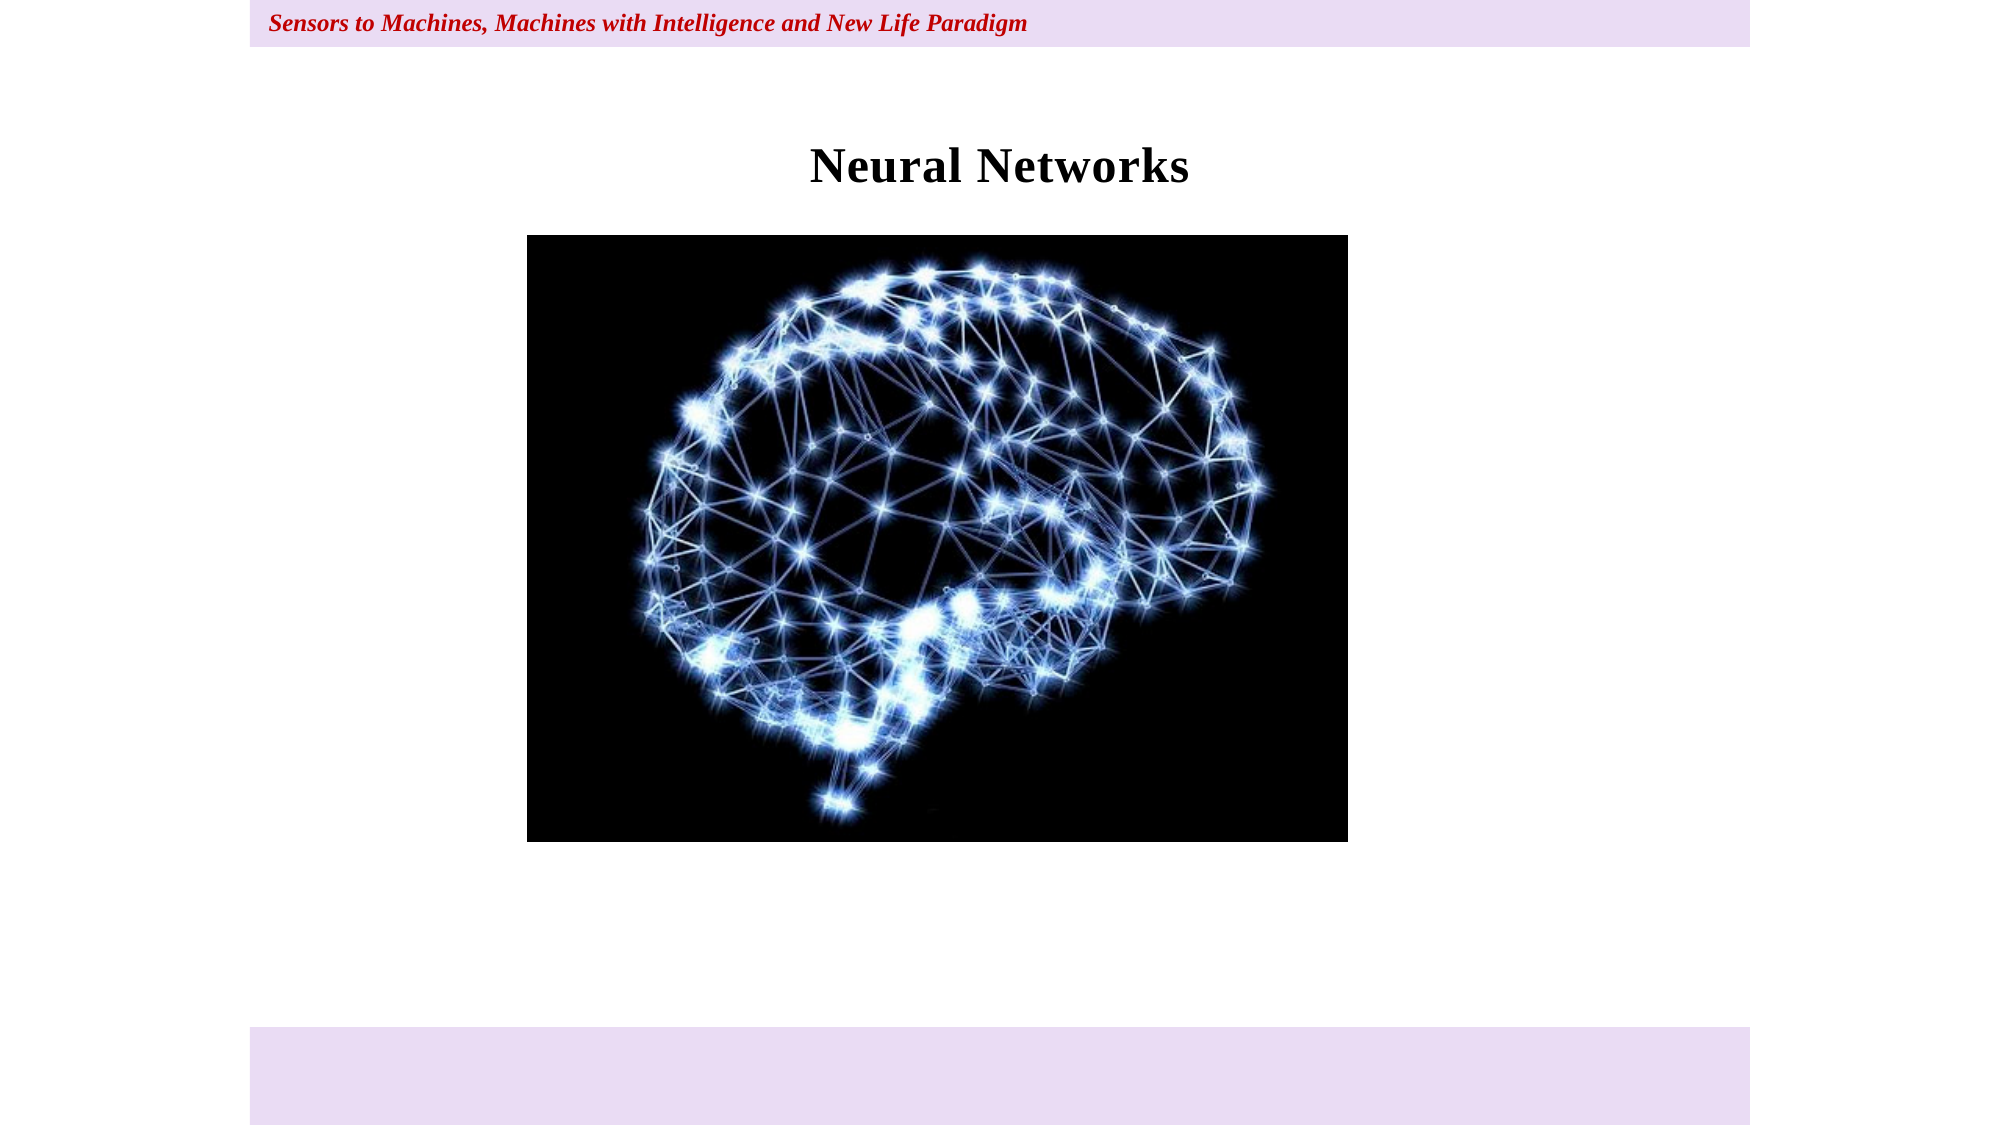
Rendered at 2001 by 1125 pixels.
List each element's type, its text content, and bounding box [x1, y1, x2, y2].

picture [527, 235, 1348, 842]
text_box Sensors to Machines, Machines with Intelligence and New Life Paradigm [253, 0, 1044, 44]
text_box [249, 1027, 1750, 1125]
text_box [249, 0, 1750, 47]
text_box Neural Networks [302, 125, 1698, 261]
